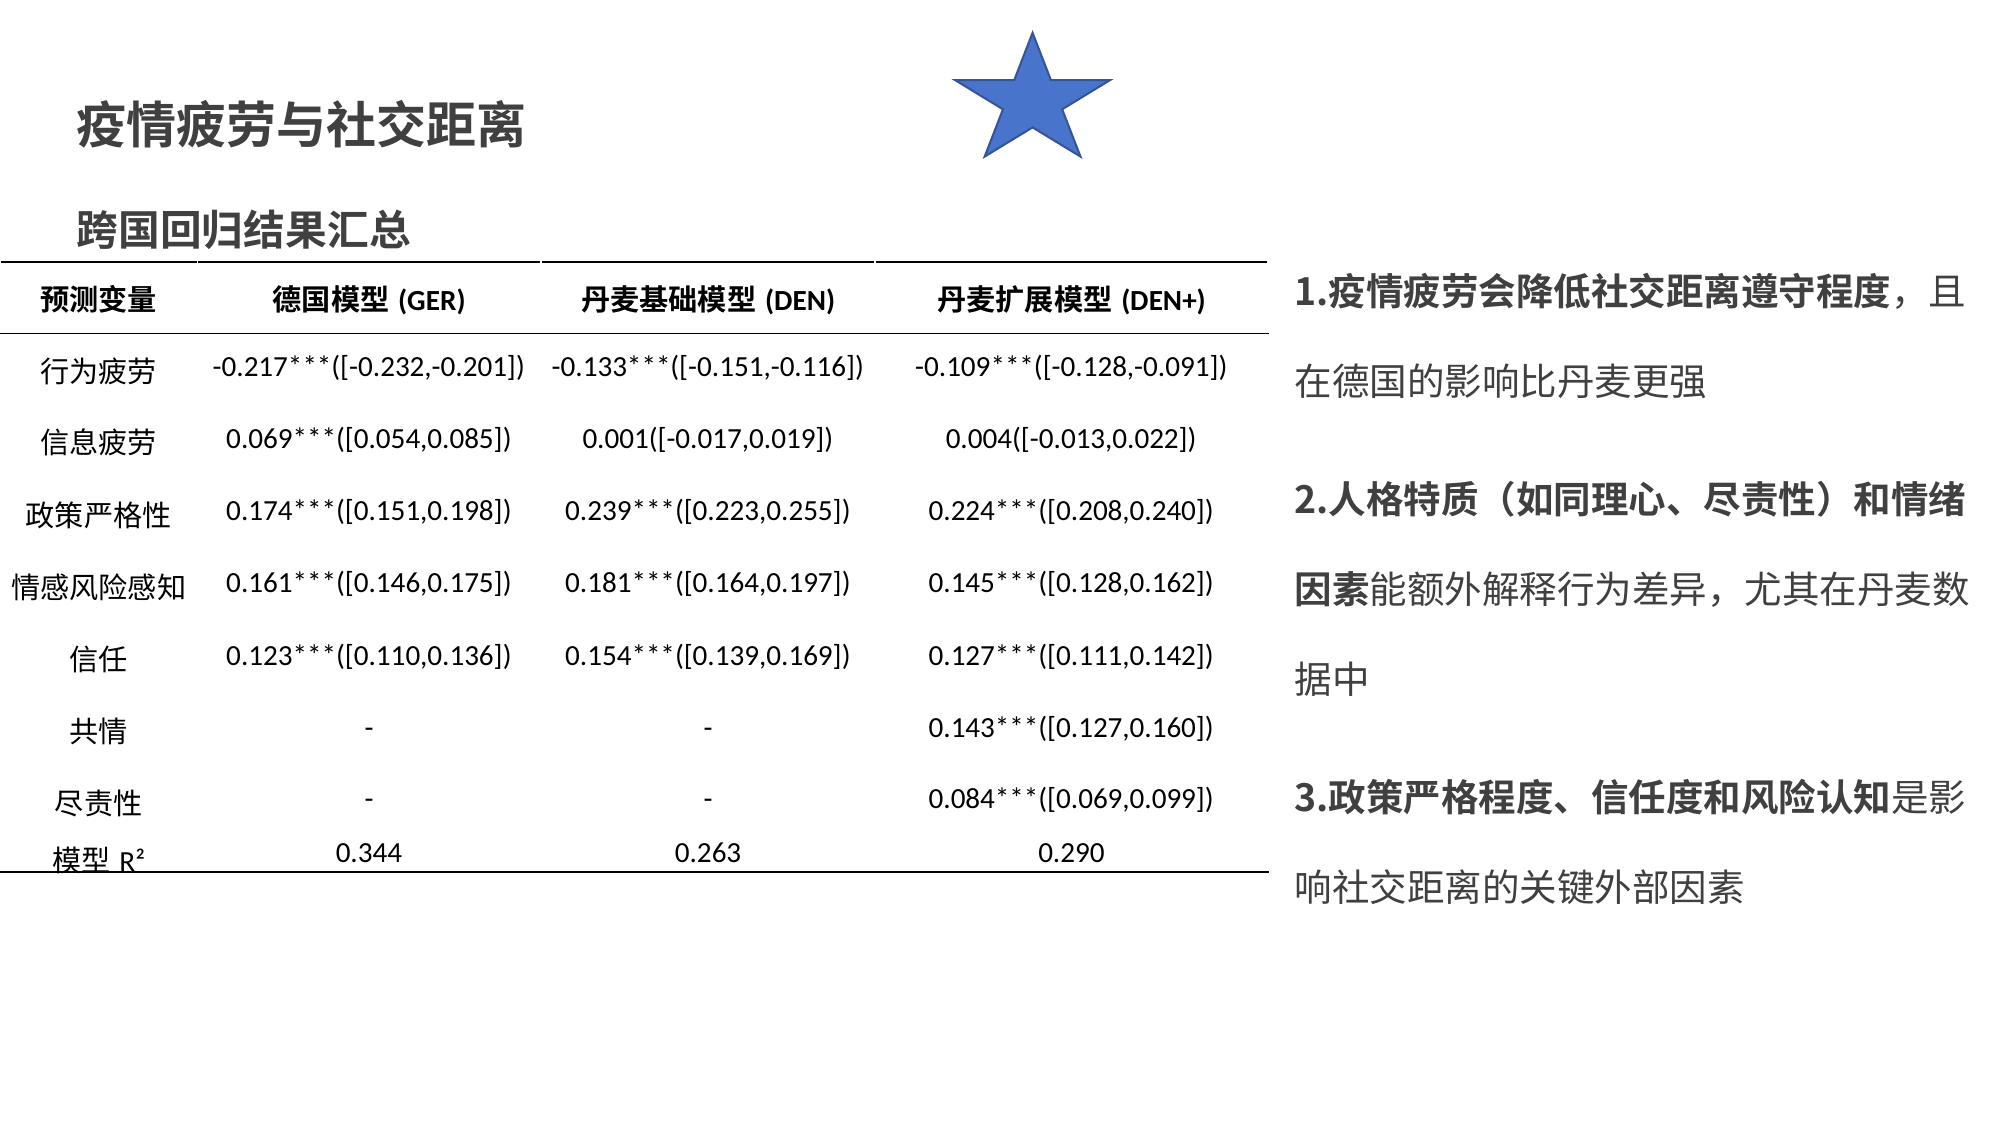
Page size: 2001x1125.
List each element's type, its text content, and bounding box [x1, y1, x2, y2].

table_header 丹麦扩展模型(DEN+) [876, 263, 1267, 333]
table_cell 0.145***([0.128,0.162]) [876, 550, 1267, 620]
table_cell - [542, 766, 874, 836]
table_header 德国模型(GER) [198, 263, 540, 333]
table_cell 0.084***([0.069,0.099]) [876, 766, 1267, 836]
table_header 丹麦基础模型(DEN) [542, 263, 874, 333]
table_cell - [542, 695, 874, 765]
table_cell 行为疲劳 [1, 334, 197, 404]
table_cell 0.004([-0.013,0.022]) [876, 406, 1267, 476]
table_cell 0.123***([0.110,0.136]) [198, 622, 540, 693]
table_cell 0.174***([0.151,0.198]) [198, 478, 540, 549]
table_cell - [198, 695, 540, 765]
table_cell 政策严格性 [1, 478, 197, 549]
table_cell - [198, 766, 540, 836]
text_box 疫情疲劳会降低社交距离遵守程度，且在德国的影响比丹麦更强 人格特质（如同理心、尽责性）和情绪因素能额外解释行为差异，尤其在丹麦数据中 政策严格程度、信任度和风险认知是影响社交距离的关键外部因素 [1279, 215, 2000, 917]
table_cell 信息疲劳 [1, 406, 197, 476]
text_box 疫情疲劳与社交距离 跨国回归结果汇总 [61, 26, 1017, 261]
table_header 预测变量 [1, 263, 197, 333]
table_cell 0.143***([0.127,0.160]) [876, 695, 1267, 765]
table_cell 信任 [1, 622, 197, 693]
table_cell 0.181***([0.164,0.197]) [542, 550, 874, 620]
table_cell -0.217***([-0.232,-0.201]) [198, 334, 540, 404]
table_cell 情感风险感知 [1, 550, 197, 620]
table_cell 0.344 [198, 838, 540, 871]
table_cell 0.127***([0.111,0.142]) [876, 622, 1267, 693]
table_cell 0.001([-0.017,0.019]) [542, 406, 874, 476]
table_cell 共情 [1, 695, 197, 765]
table_cell 0.069***([0.054,0.085]) [198, 406, 540, 476]
table_cell 0.239***([0.223,0.255]) [542, 478, 874, 549]
table_cell 0.161***([0.146,0.175]) [198, 550, 540, 620]
table_cell 0.224***([0.208,0.240]) [876, 478, 1267, 549]
table_cell -0.133***([-0.151,-0.116]) [542, 334, 874, 404]
table_cell 模型R² [1, 838, 197, 871]
table_cell -0.109***([-0.128,-0.091]) [876, 334, 1267, 404]
table_cell 0.263 [542, 838, 874, 871]
table_cell 0.290 [876, 838, 1267, 871]
text_box [951, 29, 1114, 160]
table_cell 0.154***([0.139,0.169]) [542, 622, 874, 693]
table_cell 尽责性 [1, 766, 197, 836]
